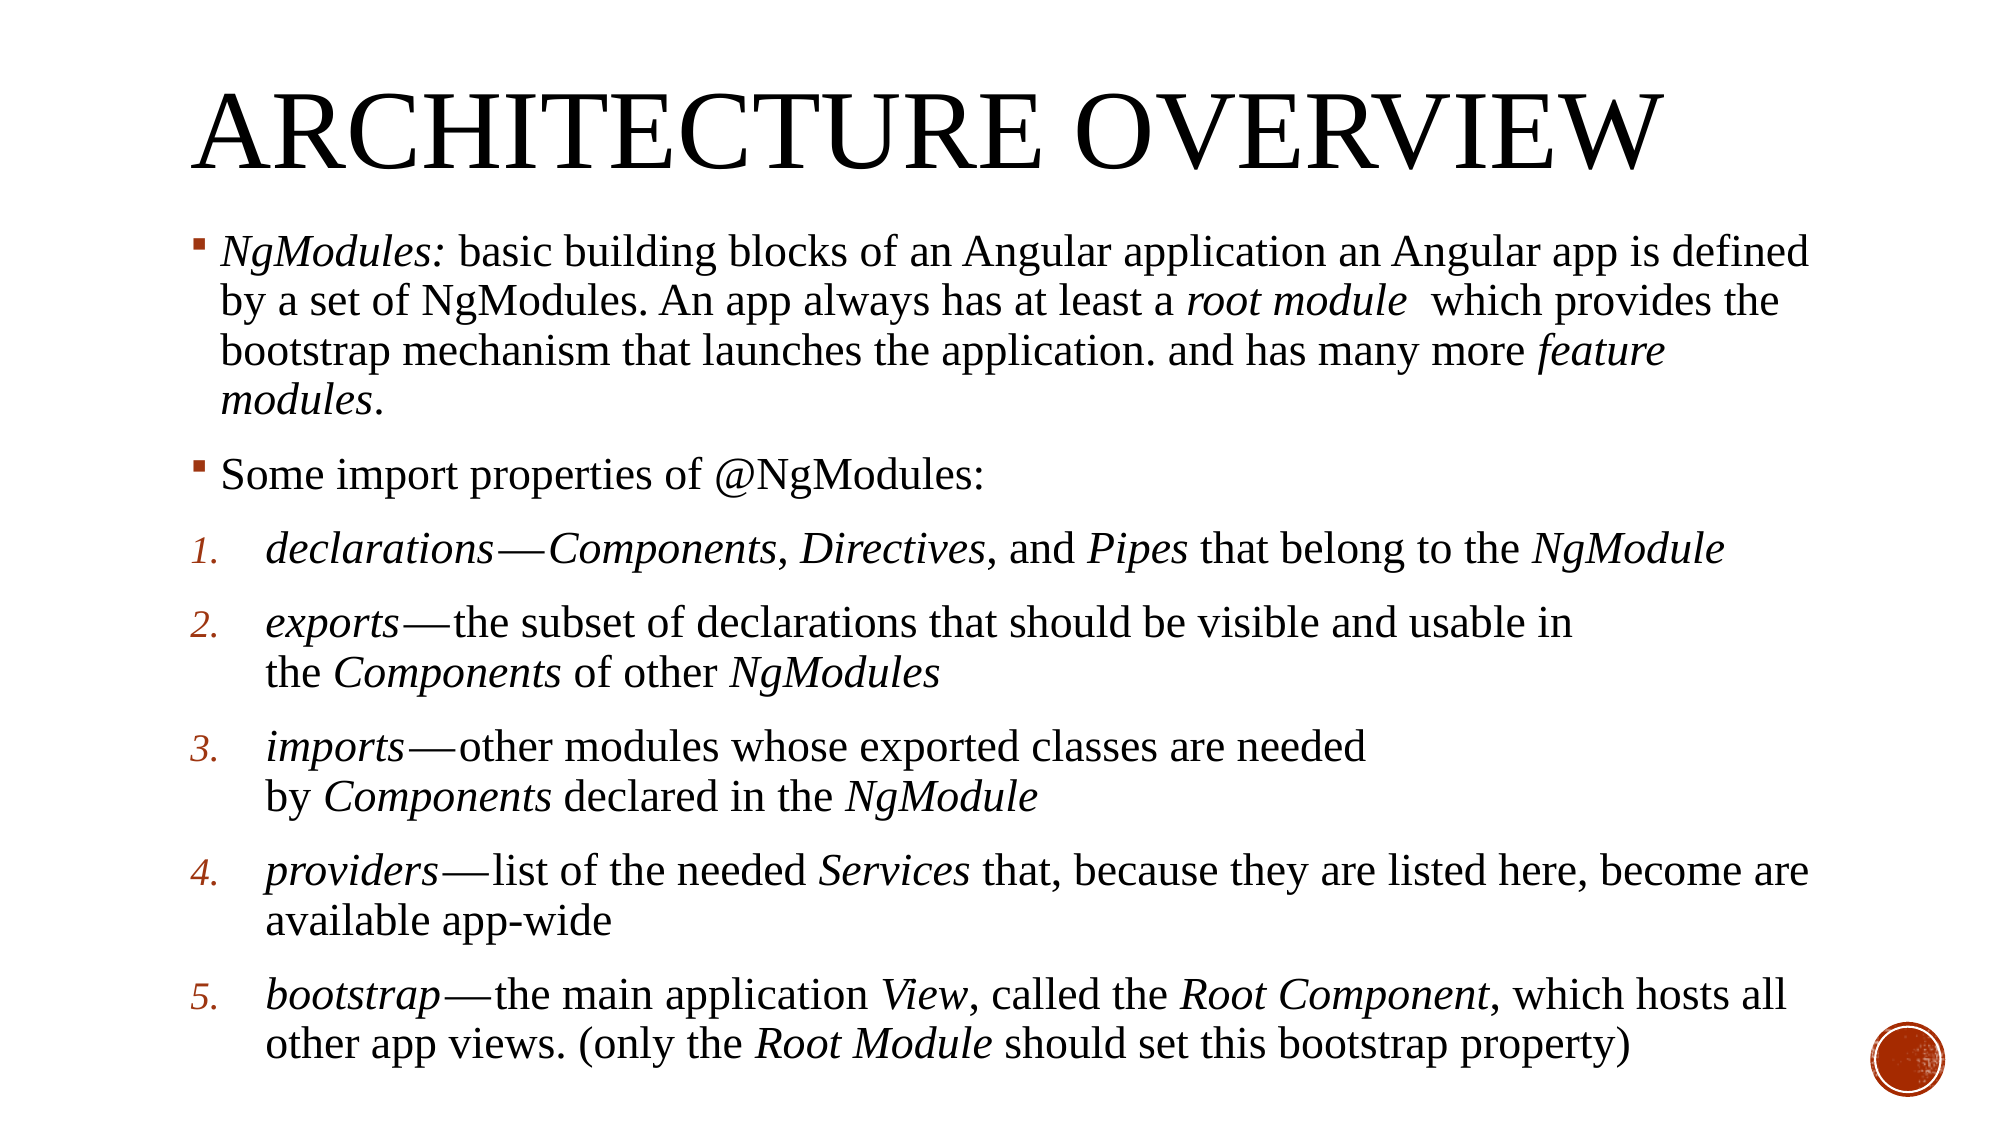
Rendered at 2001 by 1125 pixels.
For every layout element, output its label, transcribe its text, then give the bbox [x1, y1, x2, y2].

list NgModules: basic building blocks of an Angular application an Angular app is defined by a set of NgModules. An app always has at least a root module which provides the bootstrap mechanism that launches the application. and has many more feature modules. Some import properties of @NgModules: declarations — Components, Directives, and Pipes that belong to the NgModule exports — the subset of declarations that should be visible and usable in the Components of other NgModules imports — other modules whose exported classes are needed by Components declared in the NgModule providers — list of the needed Services that, because they are listed here, become are available app-wide bootstrap — the main application View, called the Root Component, which hosts all other app views. (only the Root Module should set this bootstrap property) [175, 219, 1826, 884]
title Architecture overview [175, 0, 1826, 219]
